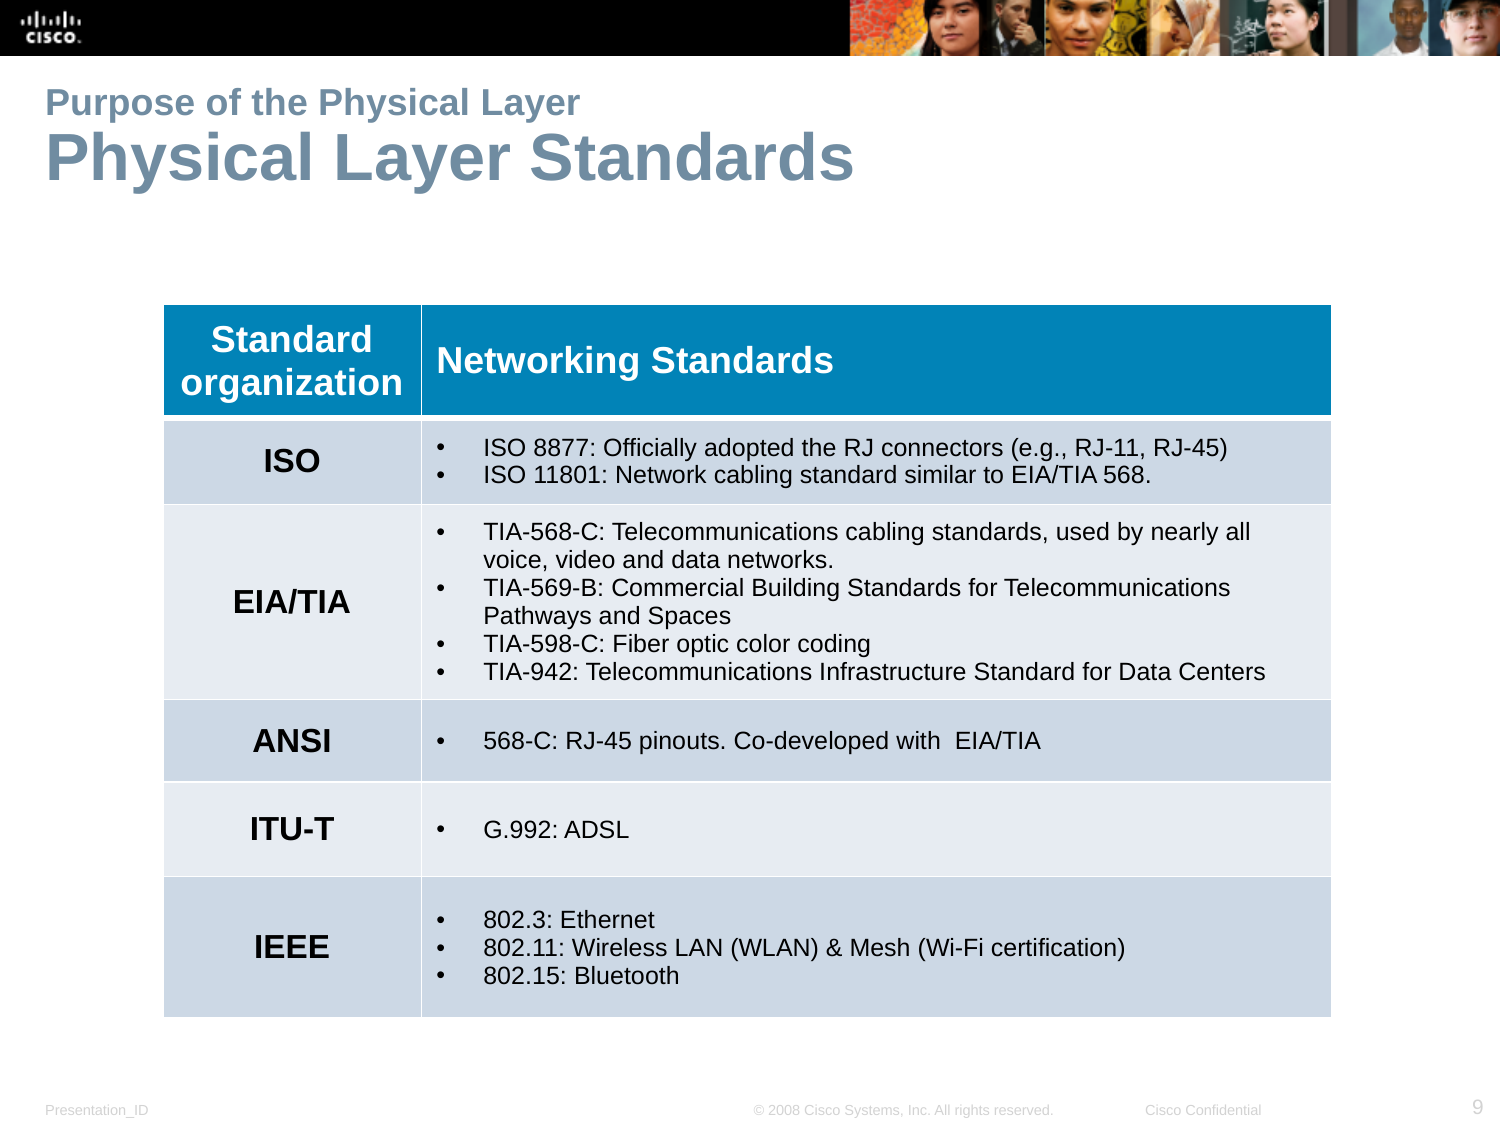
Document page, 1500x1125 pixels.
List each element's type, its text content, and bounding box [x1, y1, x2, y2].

picture [0, 0, 1500, 56]
table_cell IEEE [164, 877, 421, 1017]
table_cell EIA/TIA [164, 505, 421, 699]
table_cell TIA-568-C: Telecommunications cabling standards, used by nearly all voice, video and data networks. TIA-569-B: Commercial Building Standards for Telecommunications Pathways and Spaces TIA-598-C: Fiber optic color coding TIA-942: Telecommunications Infrastructure Standard for Data Centers [422, 505, 1331, 699]
table_cell G.992: ADSL [422, 783, 1331, 876]
table_cell ISO [164, 421, 421, 504]
title Purpose of the Physical Layer Physical Layer Standards [31, 64, 1471, 203]
table_header Networking Standards [422, 305, 1331, 415]
table_cell ANSI [164, 700, 421, 781]
table_cell 802.3: Ethernet 802.11: Wireless LAN (WLAN) & Mesh (Wi-Fi certification) 802.15: Bluetooth [422, 877, 1331, 1017]
table_header Standard organization [164, 305, 421, 415]
table_cell 568-C: RJ-45 pinouts. Co-developed with EIA/TIA [422, 700, 1331, 781]
table_cell ISO 8877: Officially adopted the RJ connectors (e.g., RJ-11, RJ-45) ISO 11801: Network cabling standard similar to EIA/TIA 568. [422, 421, 1331, 504]
table_cell ITU-T [164, 783, 421, 876]
